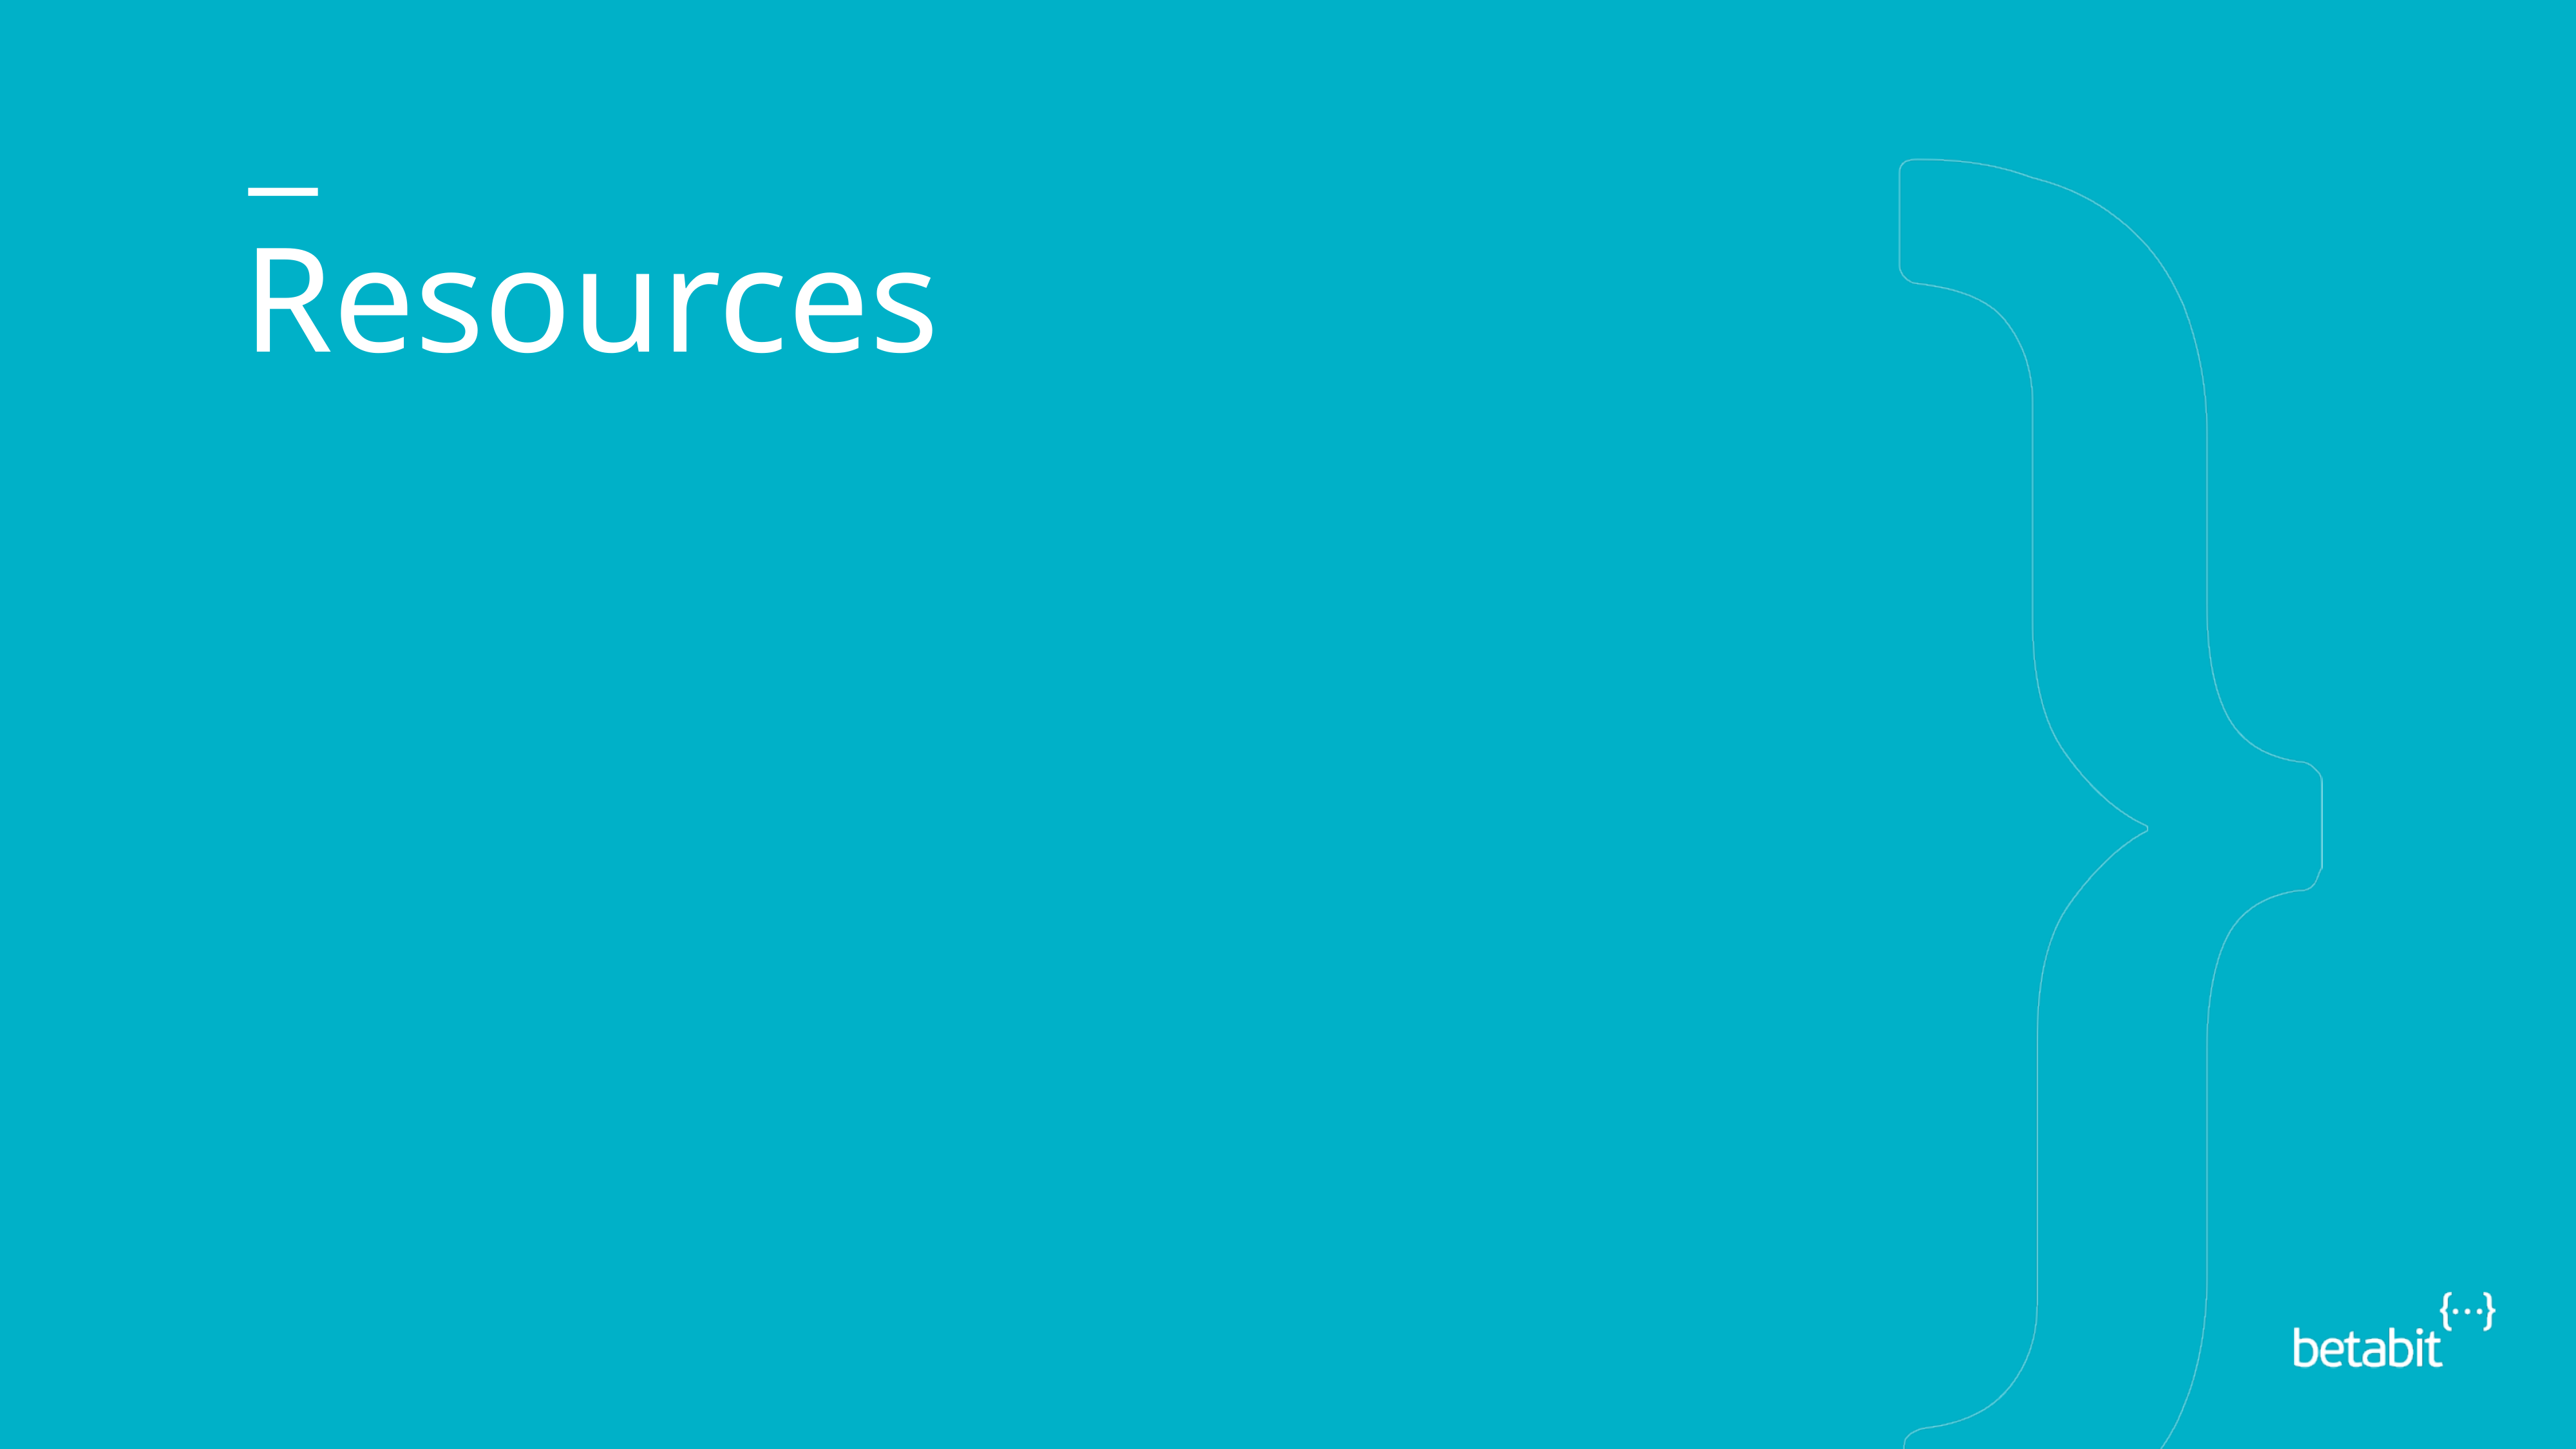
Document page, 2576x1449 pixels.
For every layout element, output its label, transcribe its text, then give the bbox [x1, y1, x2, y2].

title Resources [232, 196, 2342, 426]
picture [1899, 158, 2323, 196]
picture [1899, 426, 2496, 1449]
